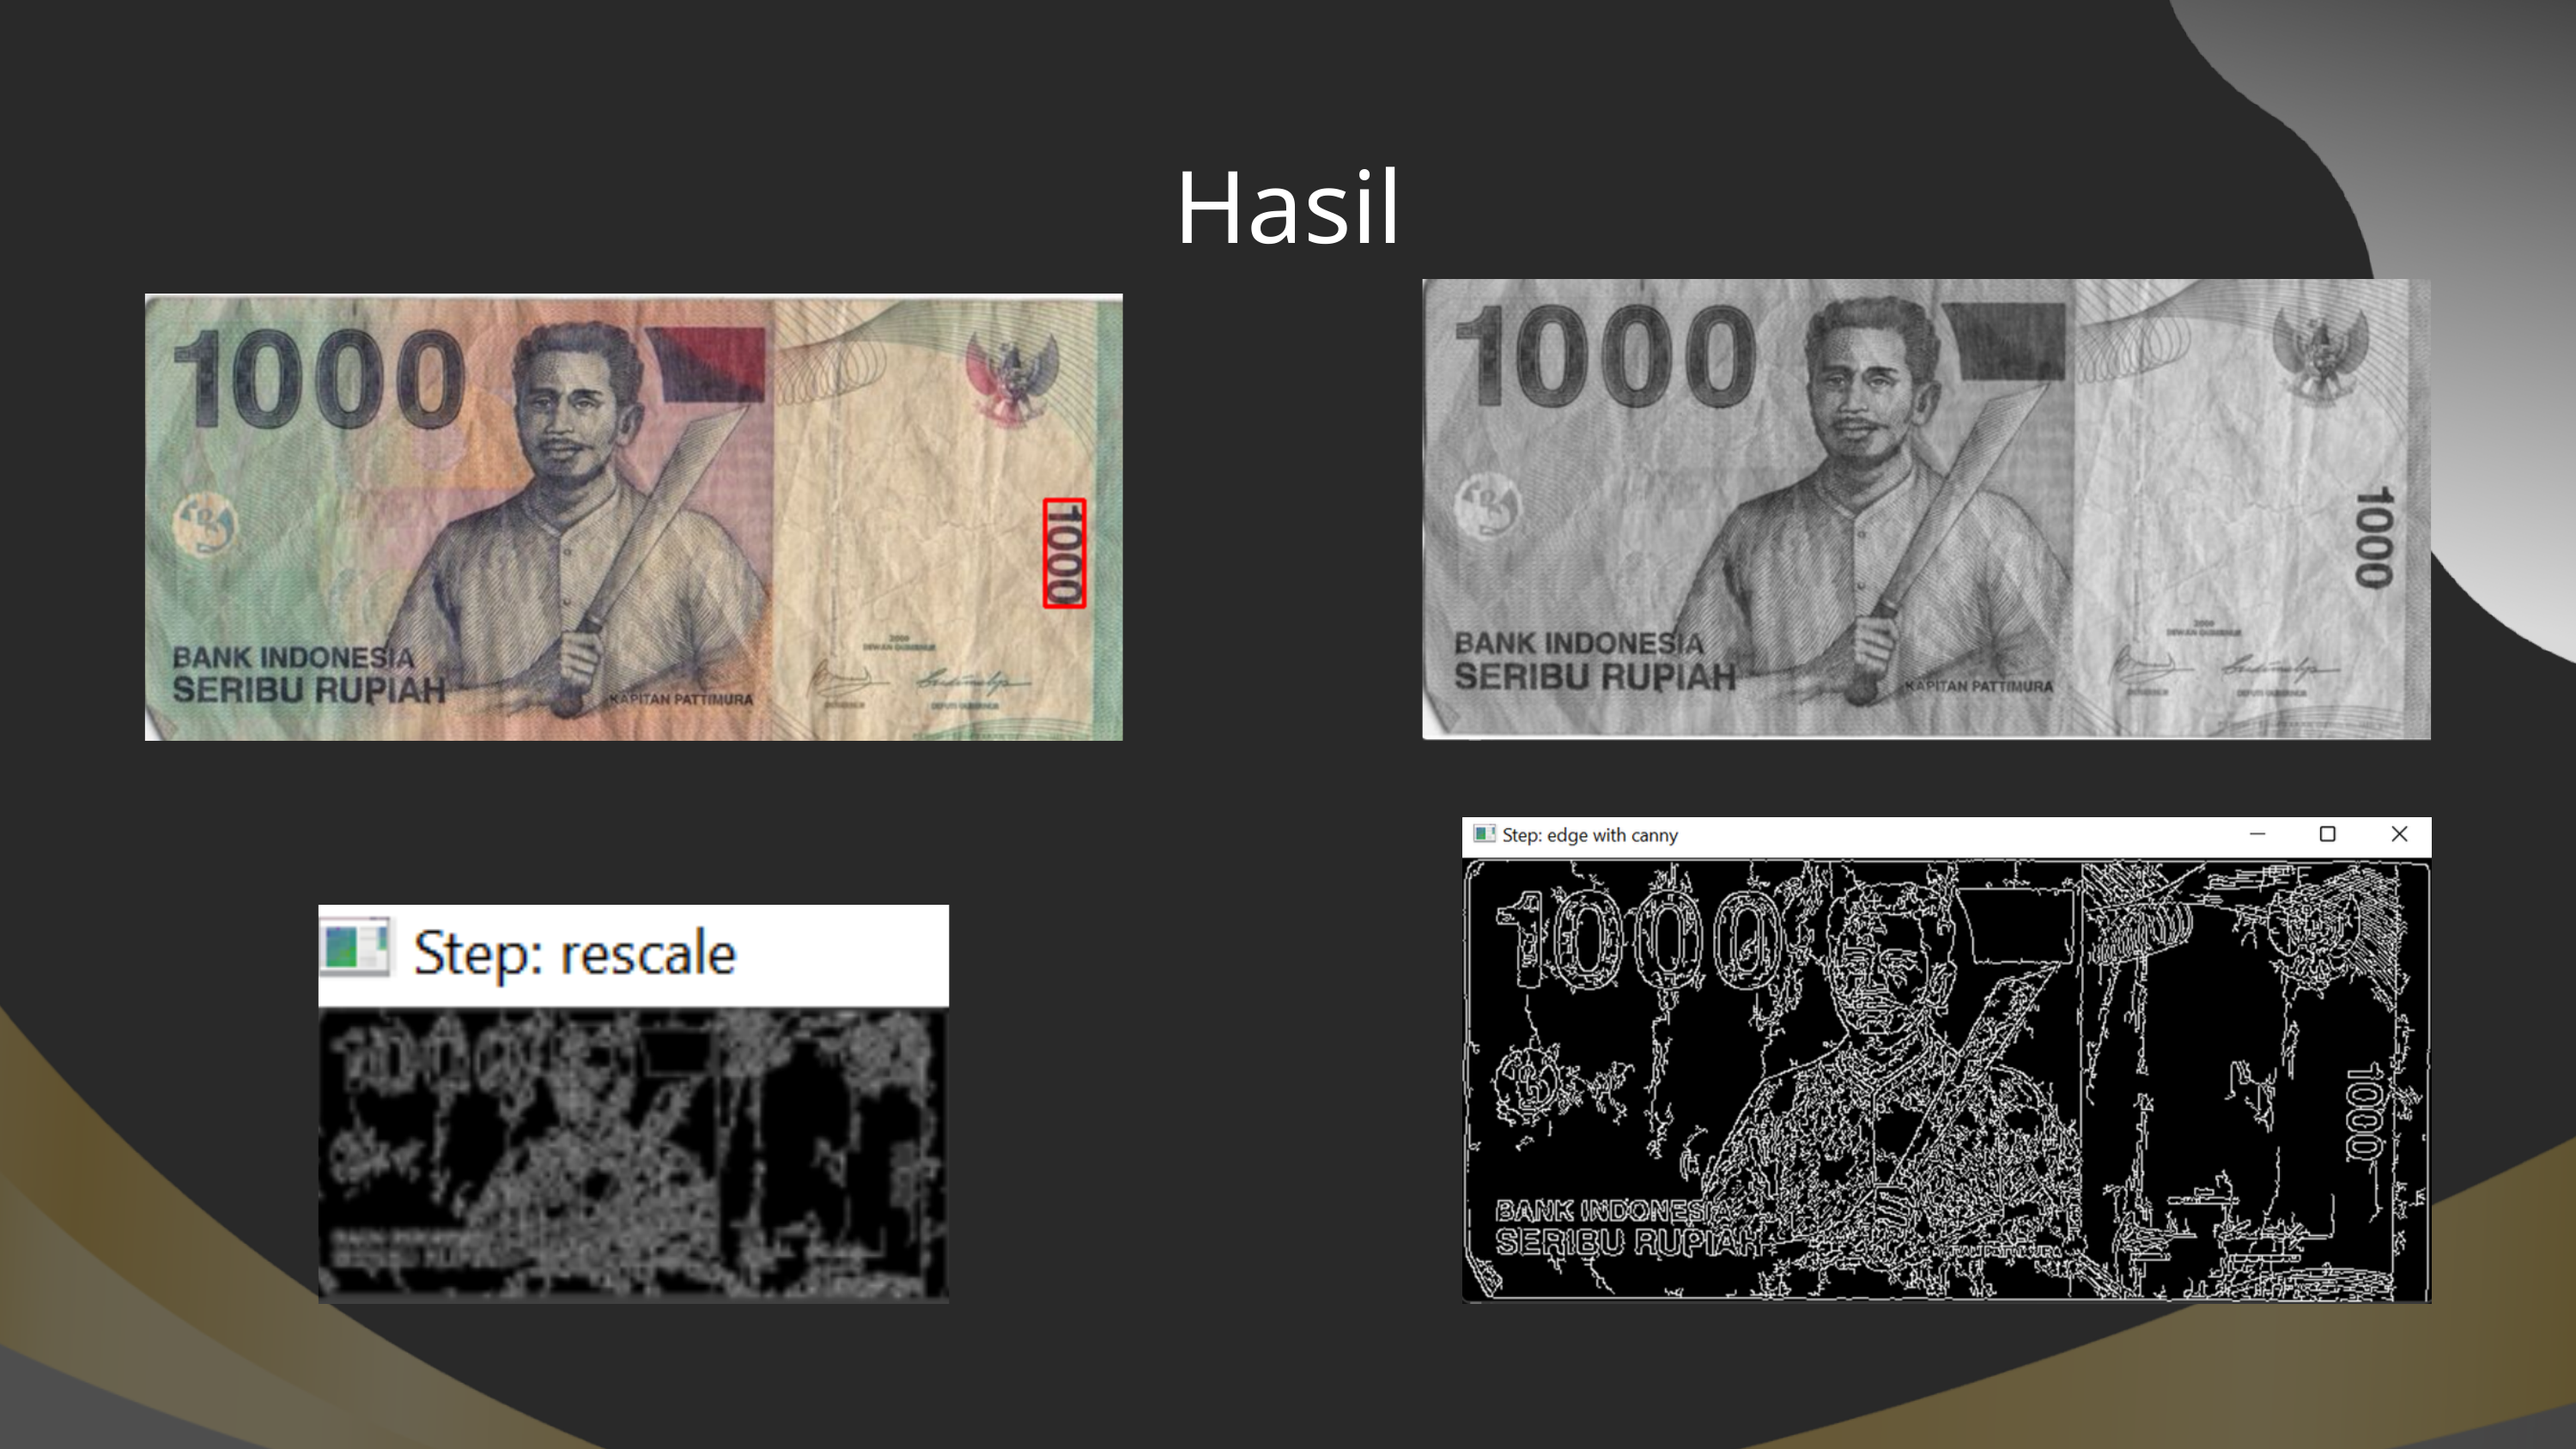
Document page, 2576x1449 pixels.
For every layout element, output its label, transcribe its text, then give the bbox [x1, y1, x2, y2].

picture [1422, 0, 2576, 741]
picture [0, 817, 2576, 1449]
text_box Hasil [1173, 143, 1436, 264]
picture [144, 293, 1123, 741]
